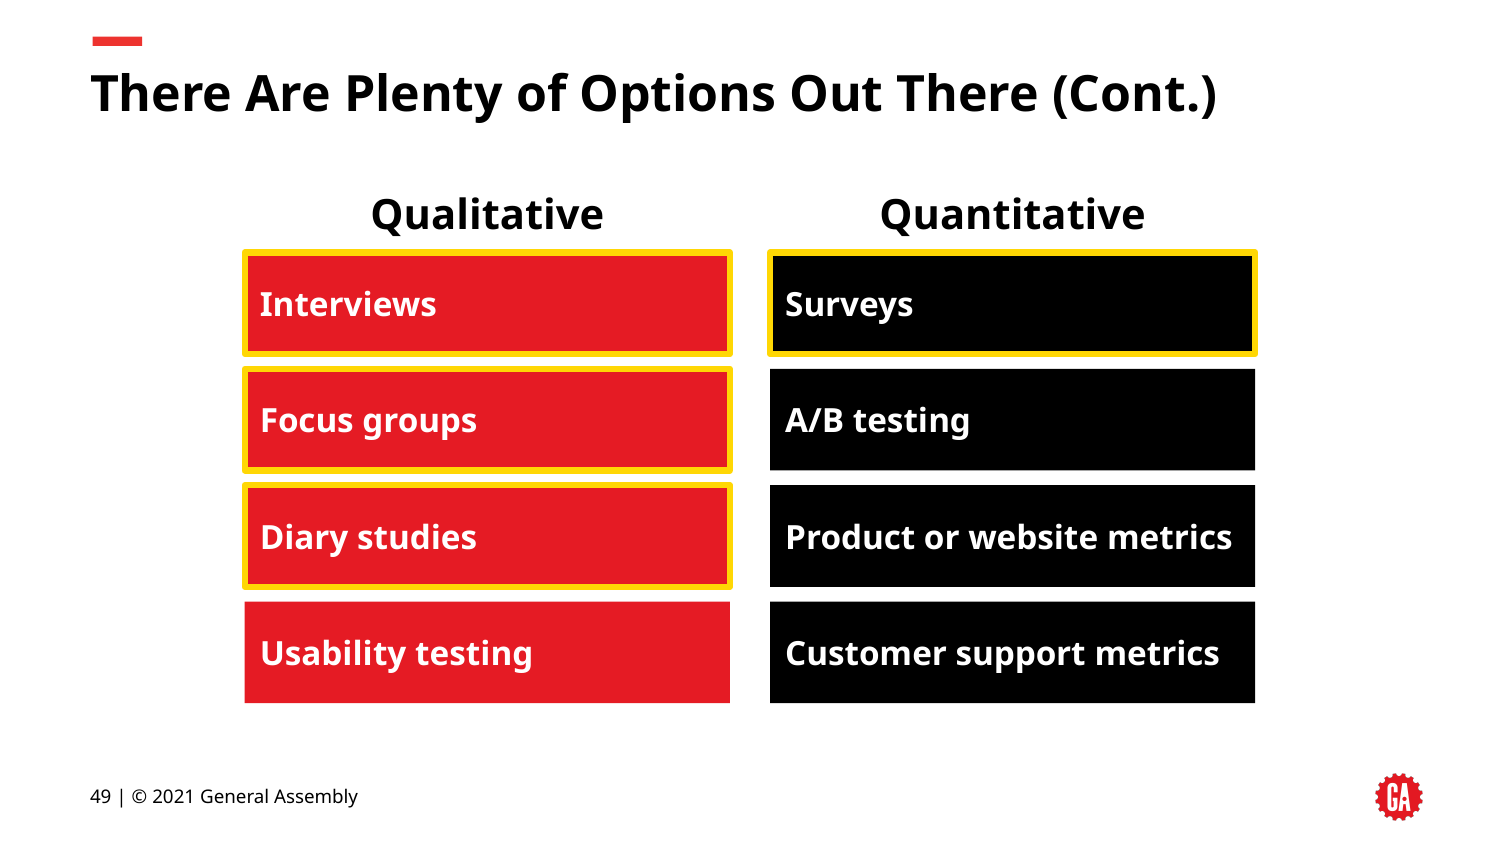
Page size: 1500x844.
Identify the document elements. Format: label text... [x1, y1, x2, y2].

text_box Product or website metrics [770, 485, 1256, 587]
text_box Interviews [244, 252, 730, 354]
text_box Quantitative [766, 168, 1259, 249]
text_box Qualitative [241, 168, 734, 249]
text_box A/B testing [770, 368, 1256, 471]
picture [1373, 771, 1425, 823]
text_box Surveys [770, 252, 1256, 354]
slide_number ‹#› | © 2021 General Assembly [75, 764, 465, 830]
text_box Customer support metrics [770, 601, 1256, 704]
text_box Diary studies [244, 485, 730, 587]
text_box Usability testing [244, 601, 730, 704]
text_box Focus groups [244, 368, 730, 471]
title There Are Plenty of Options Out There (Cont.) [75, 46, 1473, 140]
